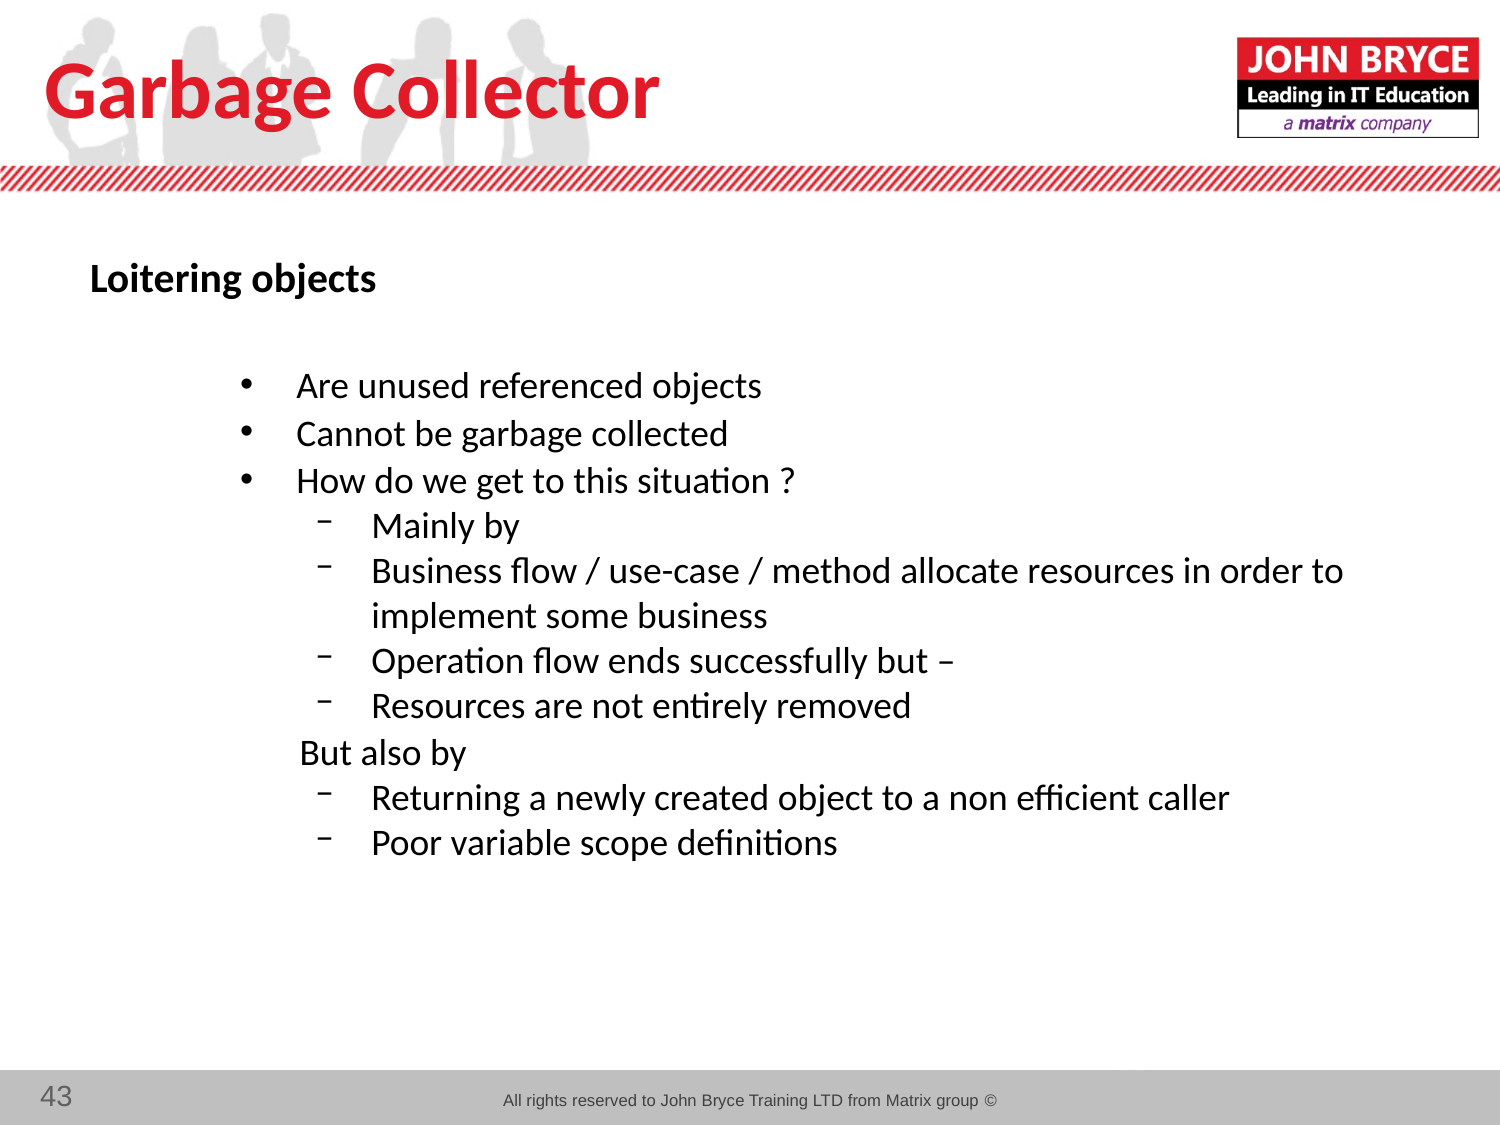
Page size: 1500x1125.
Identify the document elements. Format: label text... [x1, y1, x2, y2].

title Garbage Collector [29, 21, 1235, 150]
list Loitering objects Are unused referenced objects Cannot be garbage collected How do we get to this situation ? Mainly by Business flow / use-case / method allocate resources in order to implement some business Operation flow ends successfully but – Resources are not entirely removed But also by Returning a newly created object to a non efficient caller Poor variable scope definitions [75, 243, 1425, 1047]
picture [0, 0, 1500, 1070]
